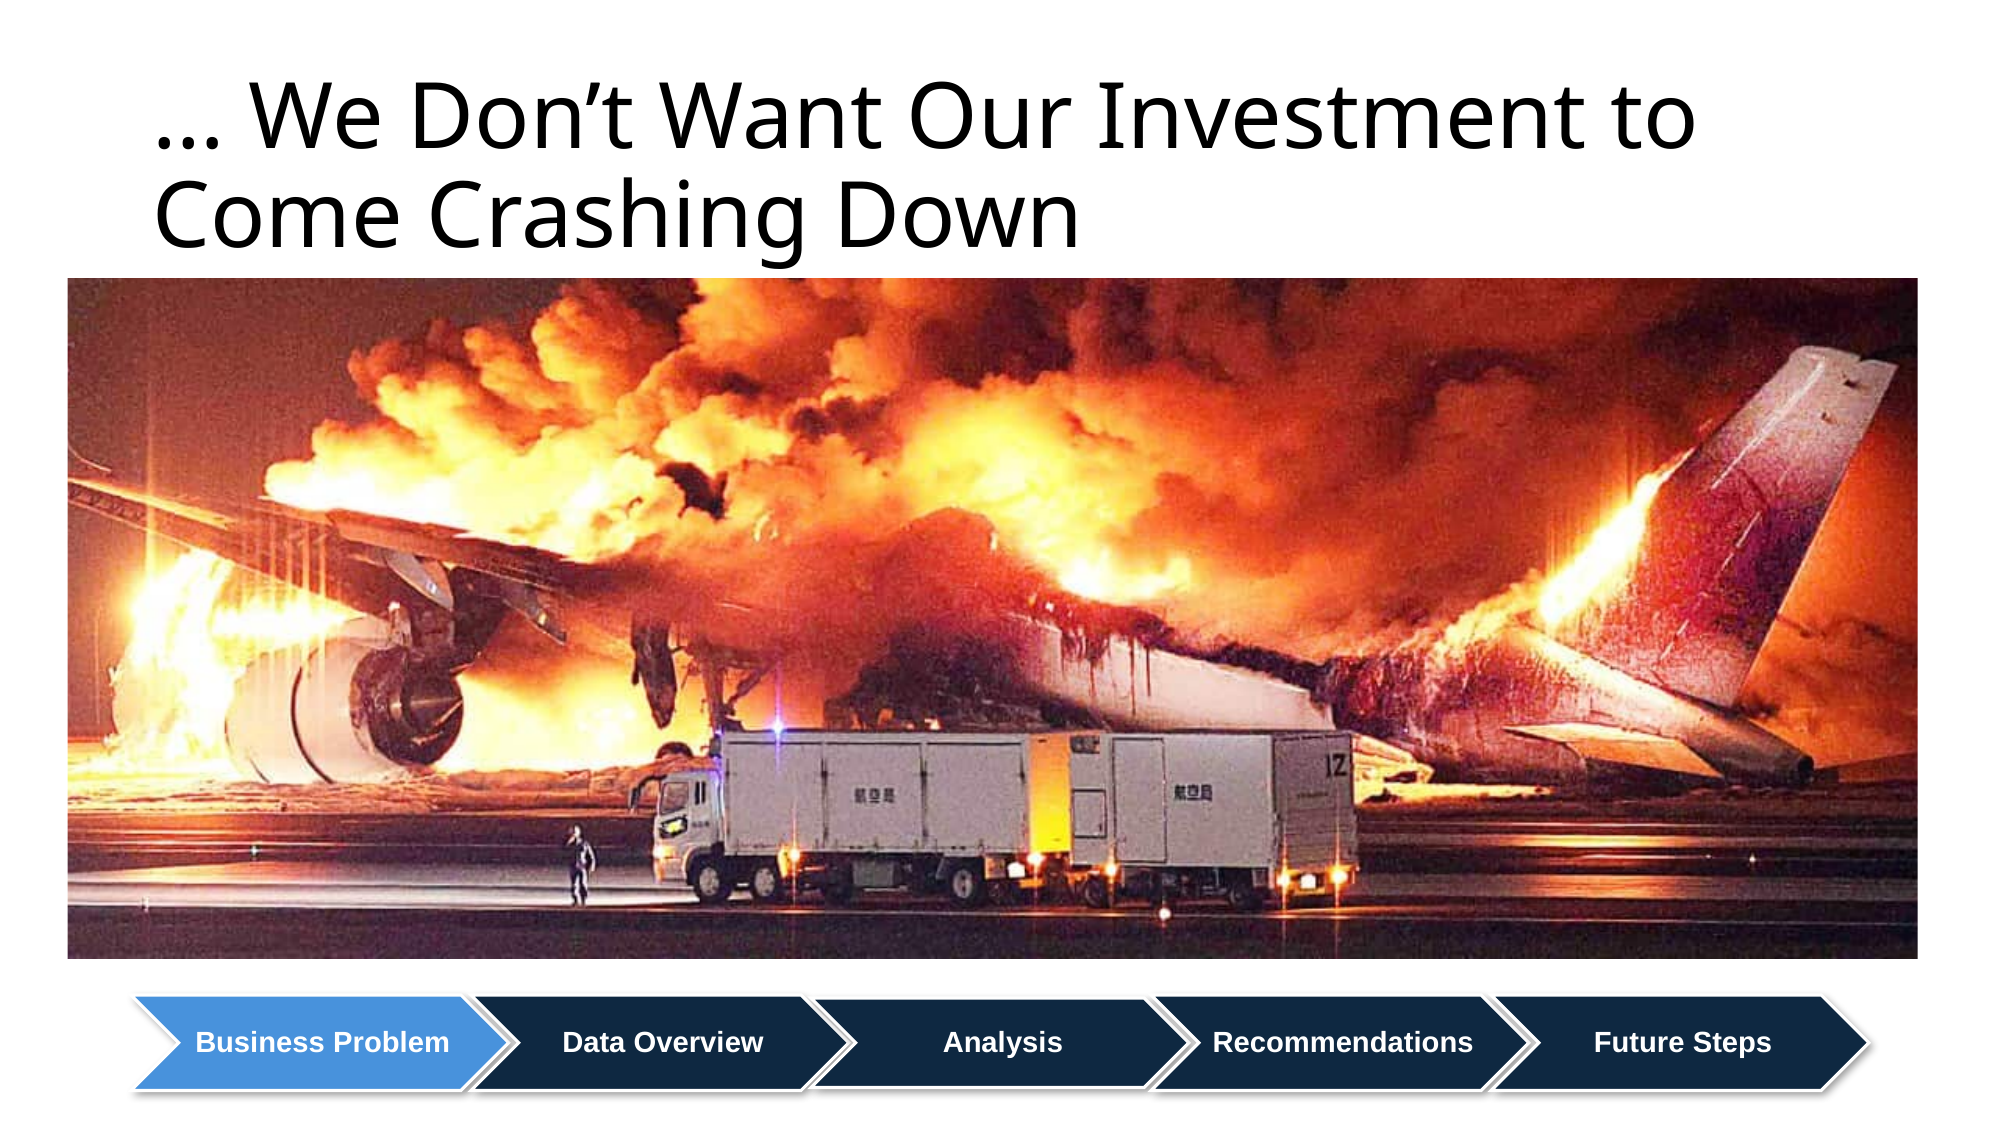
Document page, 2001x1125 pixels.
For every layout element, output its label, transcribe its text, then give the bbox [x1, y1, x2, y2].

title … We Don’t Want Our Investment to Come Crashing Down [137, 59, 1863, 275]
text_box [130, 994, 1870, 1091]
picture [67, 278, 1918, 959]
